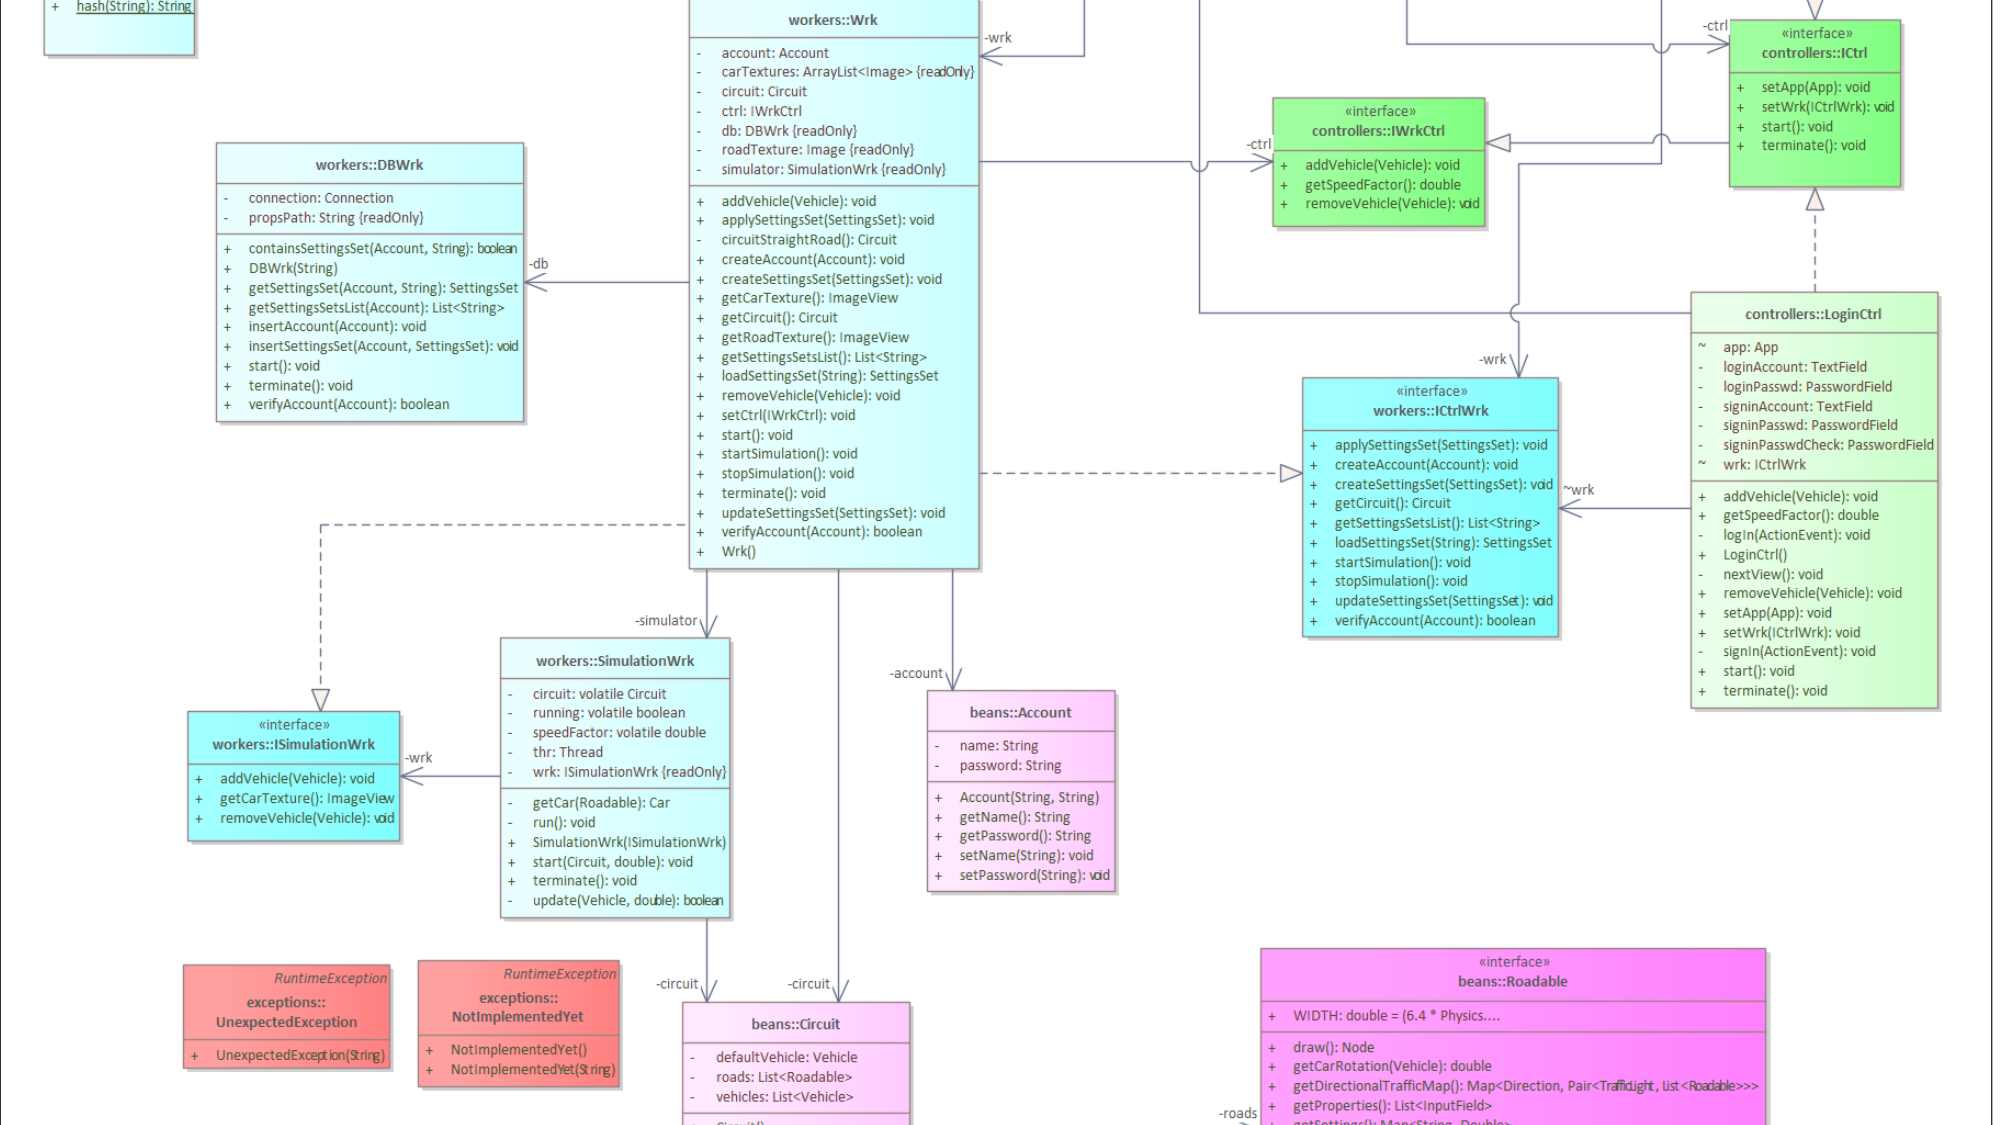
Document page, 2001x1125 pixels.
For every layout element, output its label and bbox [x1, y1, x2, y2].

list [0, 0, 2000, 1125]
